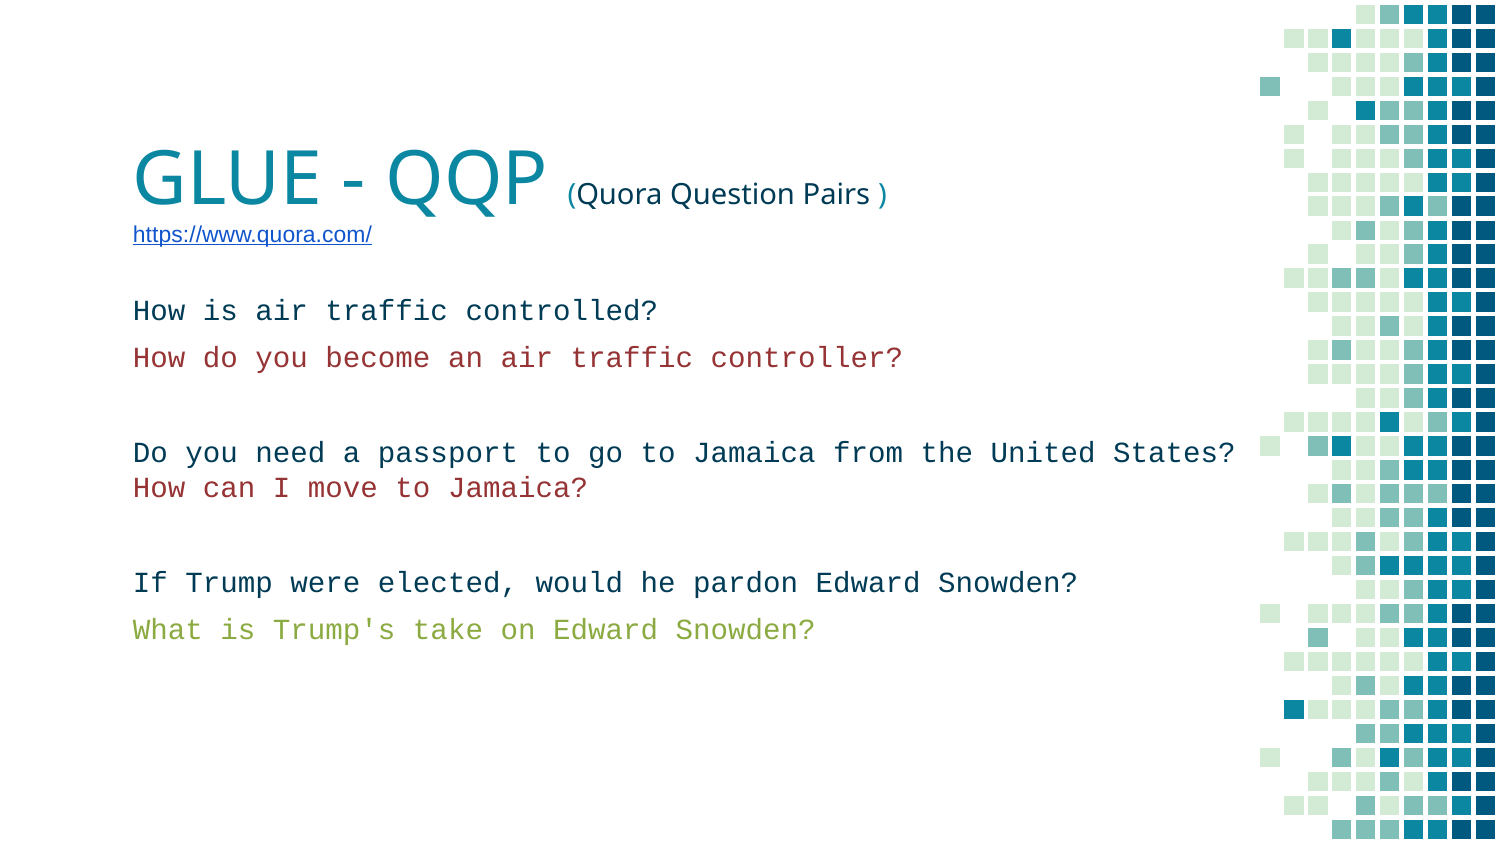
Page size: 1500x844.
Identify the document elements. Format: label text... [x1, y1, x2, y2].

title GLUE - QQP (Quora Question Pairs ) https://www.quora.com/ [117, 121, 1227, 262]
list How is air traffic controlled? How do you become an air traffic controller? Do you need a passport to go to Jamaica from the United States? How can I move to Jamaica? If Trump were elected, would he pardon Edward Snowden? What is Trump's take on Edward Snowden? [117, 275, 1252, 818]
